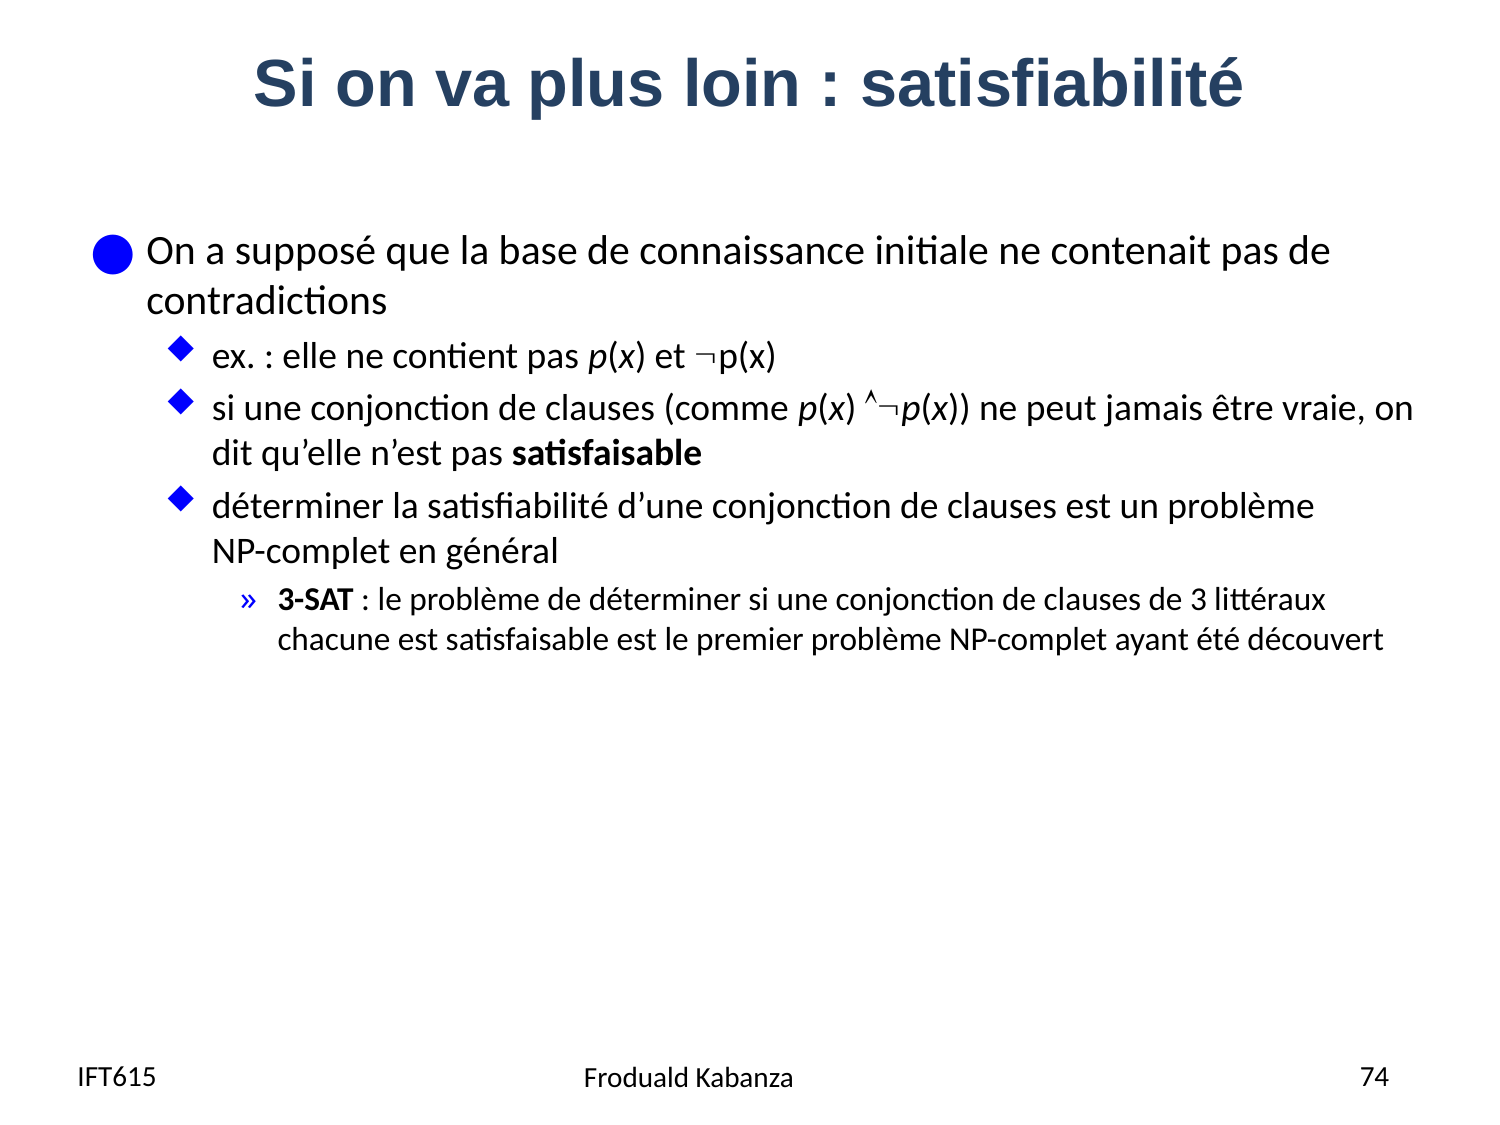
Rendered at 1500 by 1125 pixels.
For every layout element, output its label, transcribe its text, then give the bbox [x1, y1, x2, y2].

title Si on va plus loin : satisfiabilité [75, 29, 1425, 130]
list On a supposé que la base de connaissance initiale ne contenait pas de contradictions ex. : elle ne contient pas p(x) et p(x) si une conjonction de clauses (comme p(x) p(x)) ne peut jamais être vraie, on dit qu’elle n’est pas satisfaisable déterminer la satisfiabilité d’une conjonction de clauses est un problème NP-complet en général 3-SAT : le problème de déterminer si une conjonction de clauses de 3 littéraux chacune est satisfaisable est le premier problème NP-complet ayant été découvert [75, 215, 1436, 1004]
slide_number 74 [1344, 1050, 1425, 1095]
slide_number IFT615 [62, 1050, 176, 1090]
footer Froduald Kabanza [569, 1050, 951, 1095]
